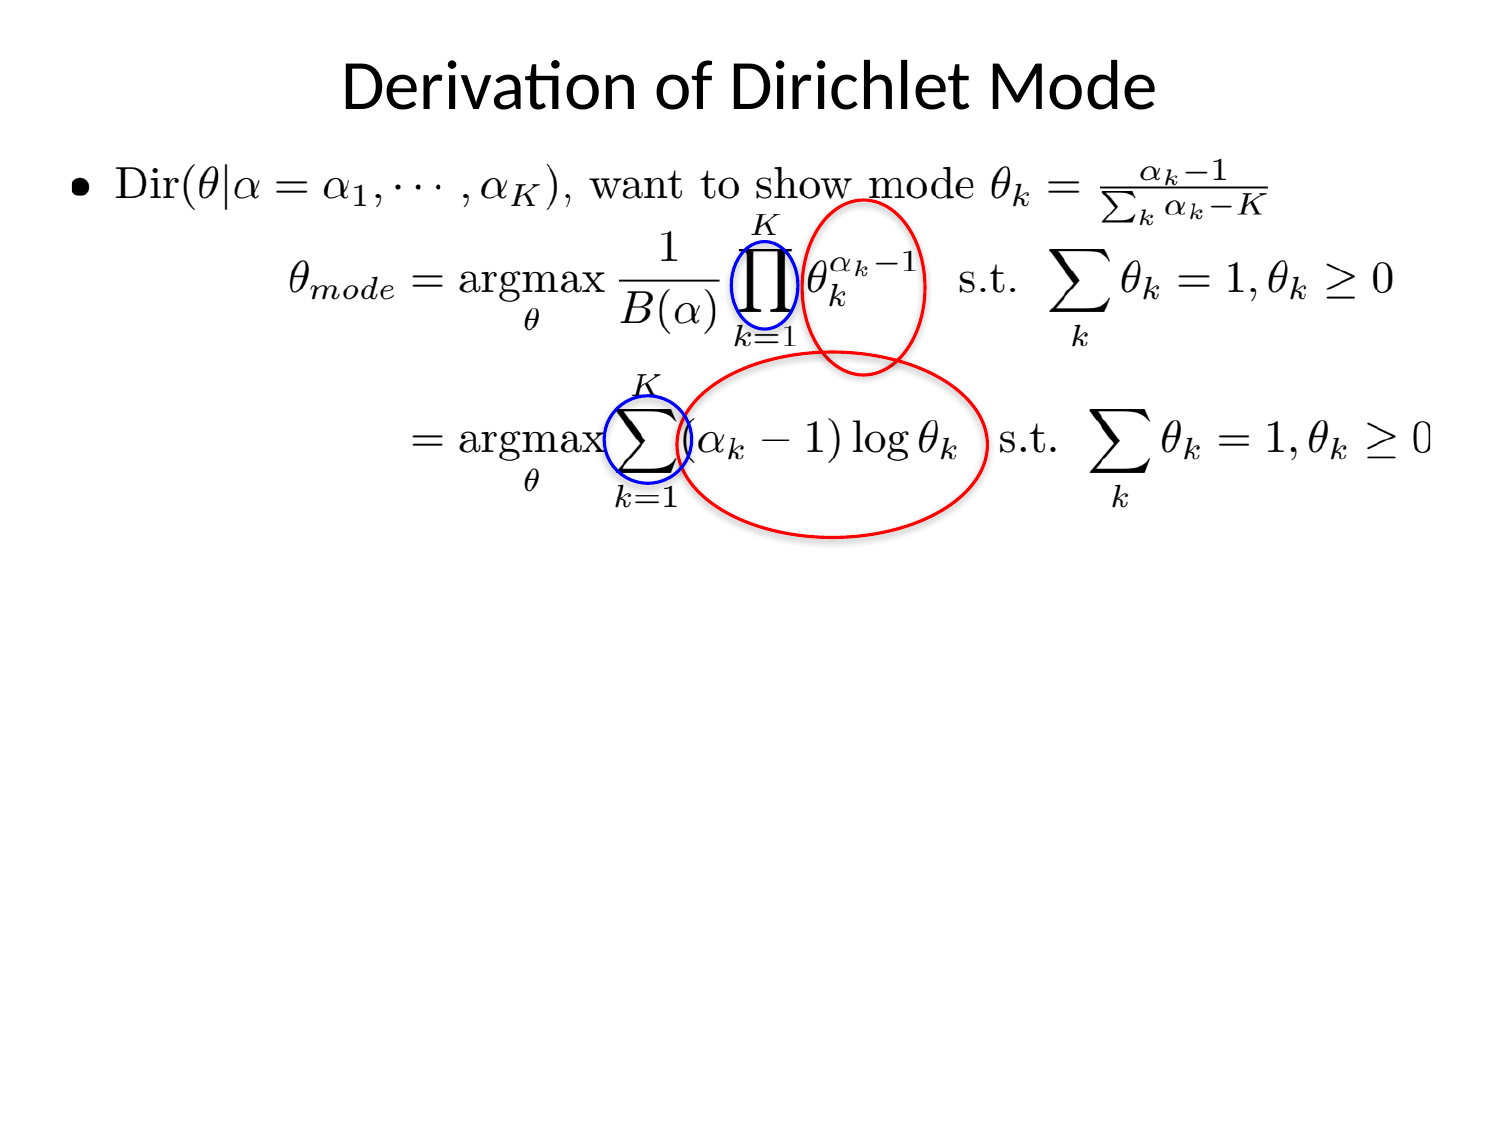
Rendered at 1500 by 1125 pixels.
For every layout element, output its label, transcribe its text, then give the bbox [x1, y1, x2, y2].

picture [71, 158, 1431, 561]
title Derivation of Dirichlet Mode [75, 0, 1425, 157]
